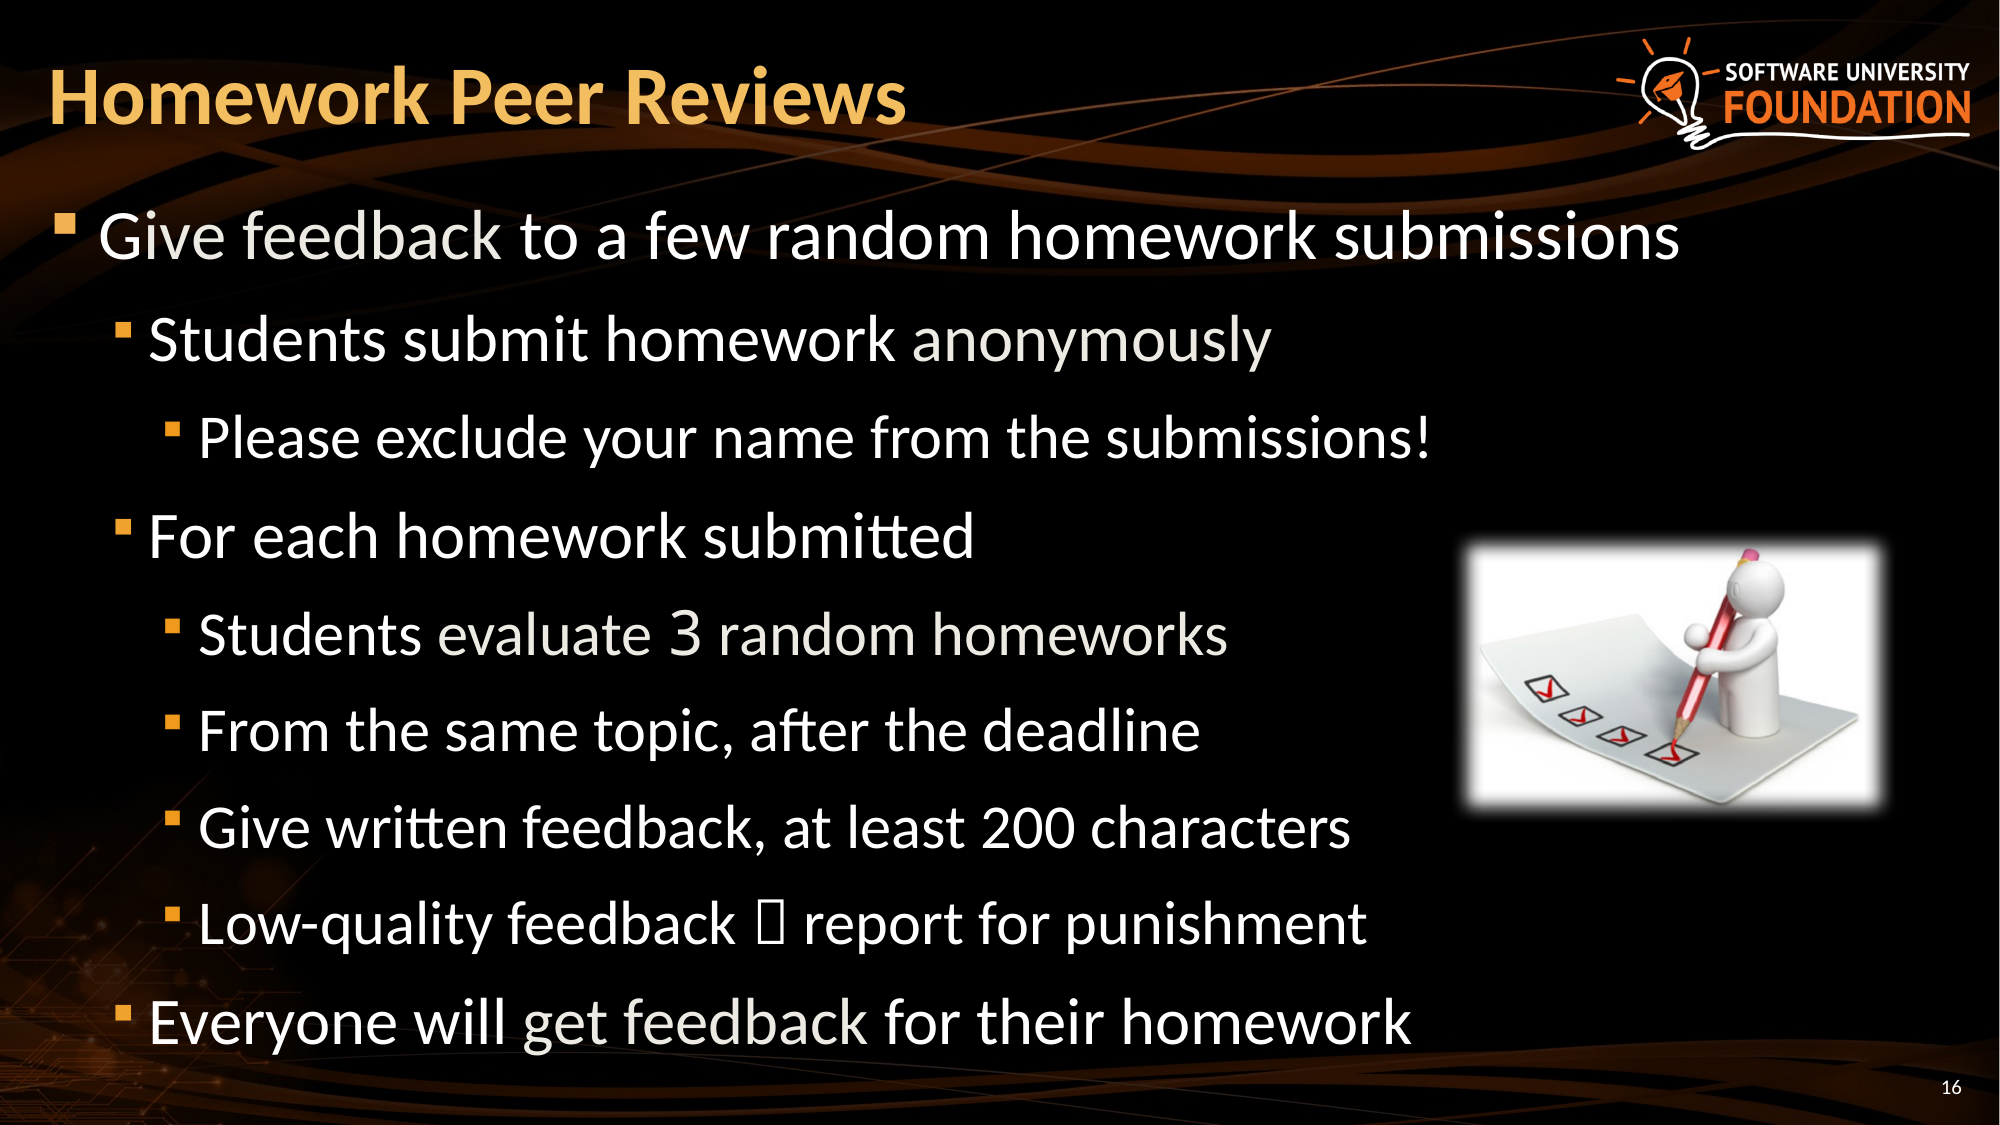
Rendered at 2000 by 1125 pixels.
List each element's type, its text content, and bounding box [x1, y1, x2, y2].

picture [0, 0, 2000, 1125]
list Give feedback to a few random homework submissions Students submit homework anonymously Please exclude your name from the submissions! For each homework submitted Students evaluate 3 random homeworks From the same topic, after the deadline Give written feedback, at least 200 characters Low-quality feedback  report for punishment Everyone will get feedback for their homework [31, 188, 1968, 1103]
title Homework Peer Reviews [30, 6, 1602, 189]
